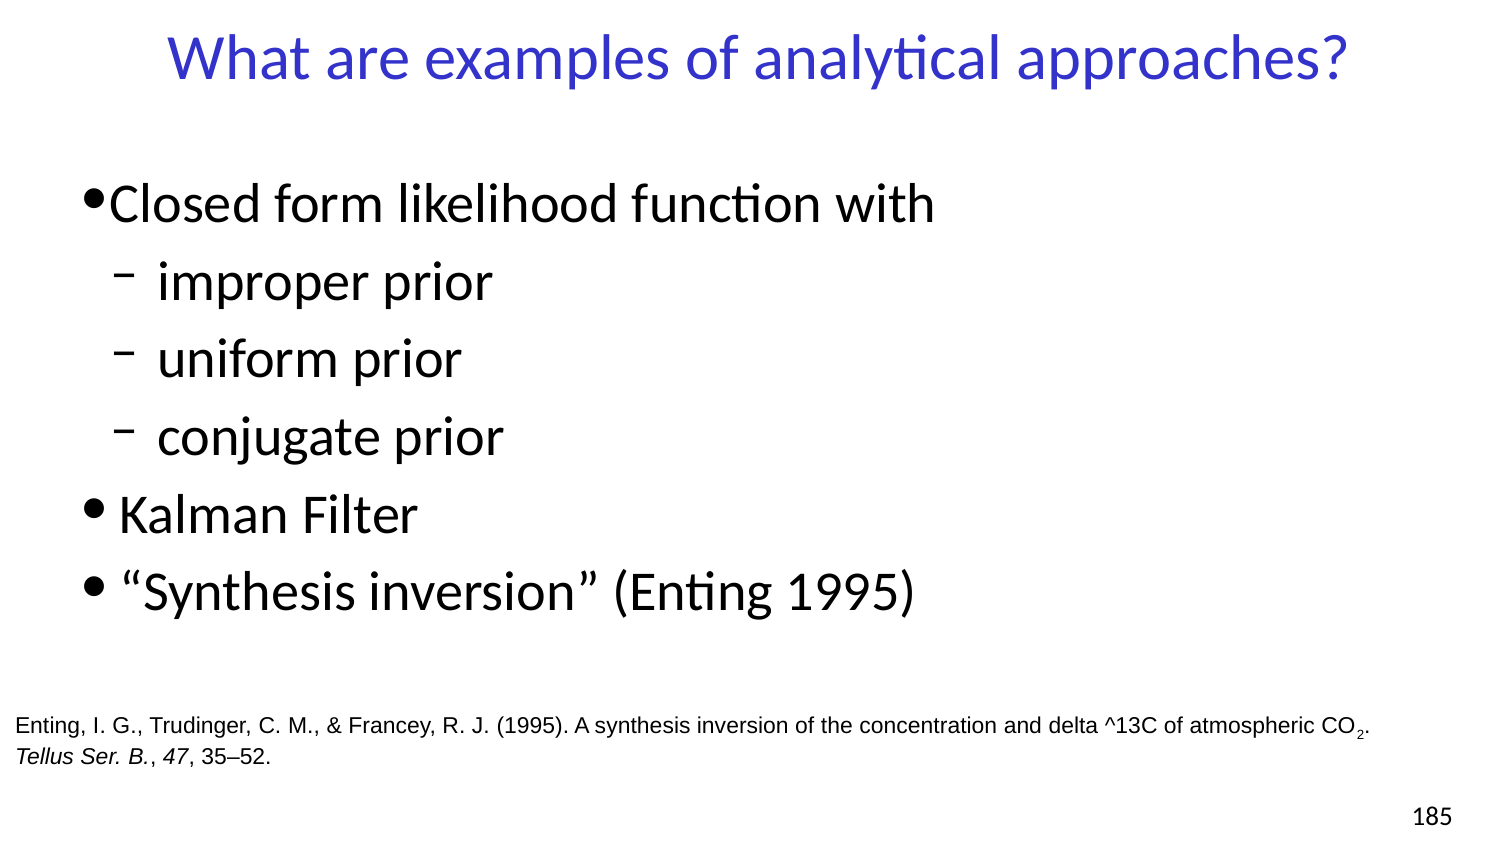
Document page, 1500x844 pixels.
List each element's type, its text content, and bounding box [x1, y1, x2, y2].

text_box What are examples of analytical approaches? [68, 18, 1451, 103]
text_box Enting, I. G., Trudinger, C. M., & Francey, R. J. (1995). A synthesis inversion of the concentration and delta ^13C of atmospheric CO2. Tellus Ser. B., 47, 35–52. [0, 695, 1407, 785]
list Closed form likelihood function with improper prior uniform prior conjugate prior Kalman Filter “Synthesis inversion” (Enting 1995) [68, 150, 1407, 675]
slide_number ‹#› [1372, 802, 1492, 827]
